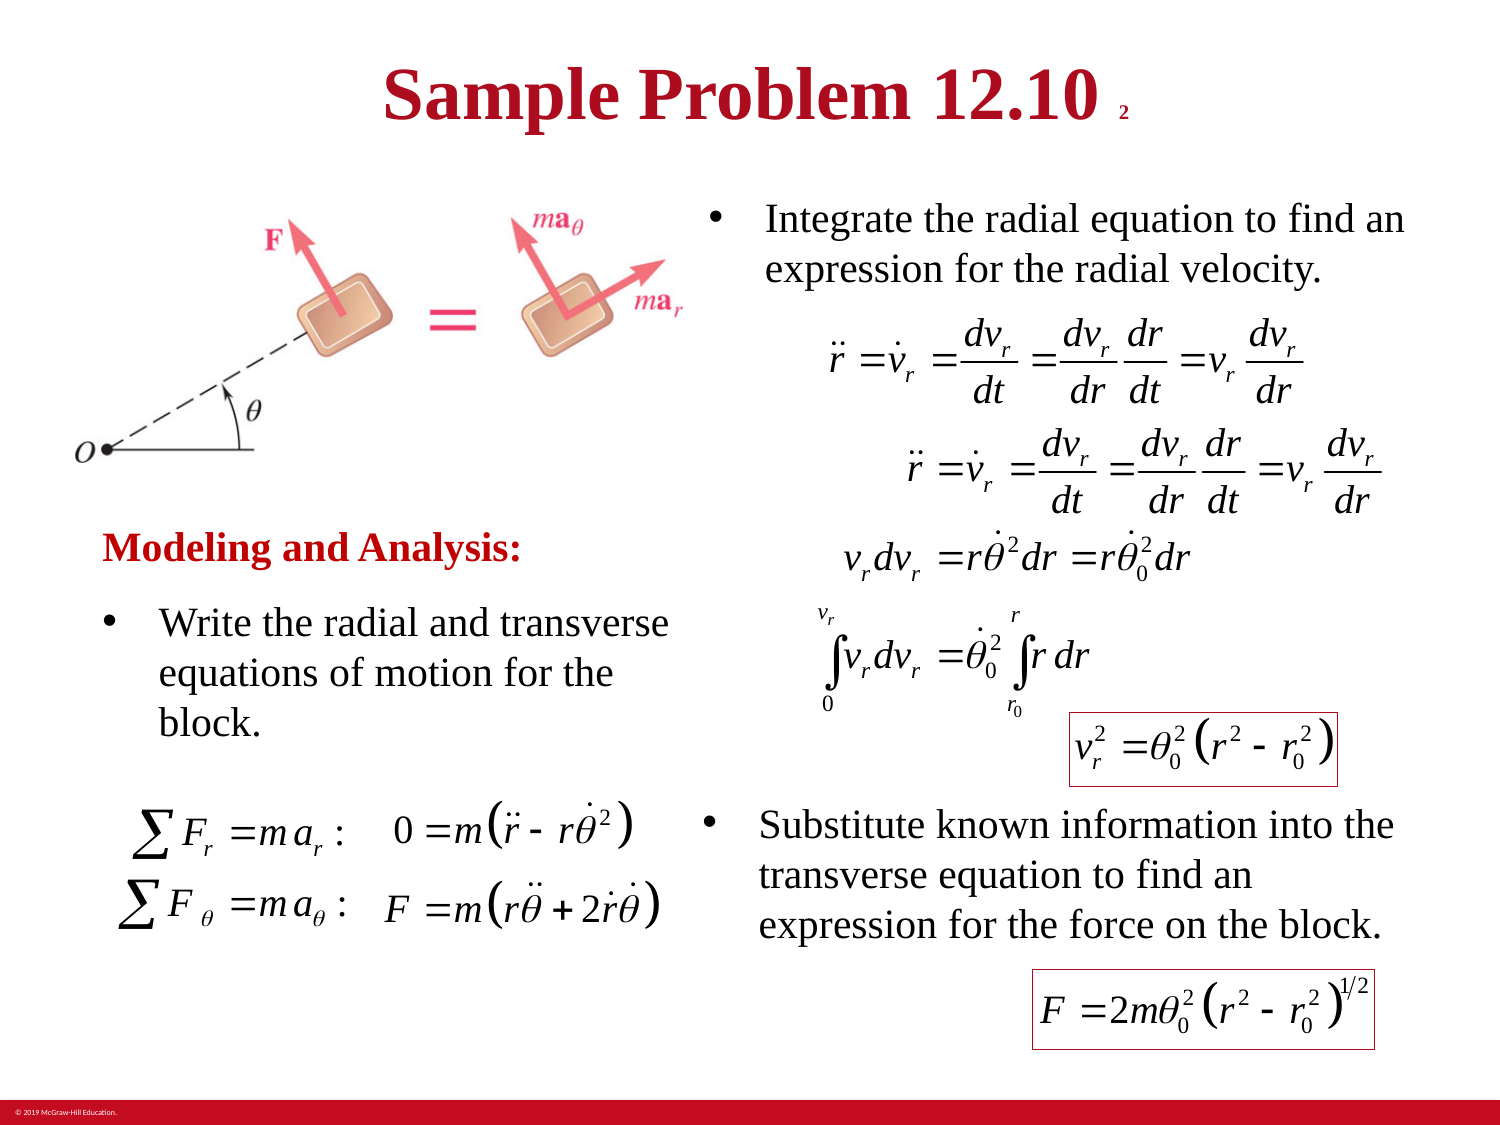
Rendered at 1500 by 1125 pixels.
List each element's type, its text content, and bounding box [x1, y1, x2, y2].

list Integrate the radial equation to find an expression for the radial velocity. [693, 183, 1432, 302]
picture [74, 212, 684, 464]
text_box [1068, 712, 1338, 787]
title Sample Problem 12.10 2 [87, 37, 1425, 143]
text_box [1032, 969, 1376, 1051]
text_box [811, 416, 1389, 726]
list Modeling and Analysis: Write the radial and transverse equations of motion for the block. [87, 512, 725, 750]
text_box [822, 308, 1313, 413]
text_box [377, 795, 663, 951]
list Substitute known information into the transverse equation to find an expression for the force on the block. [687, 789, 1425, 963]
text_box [112, 803, 351, 939]
